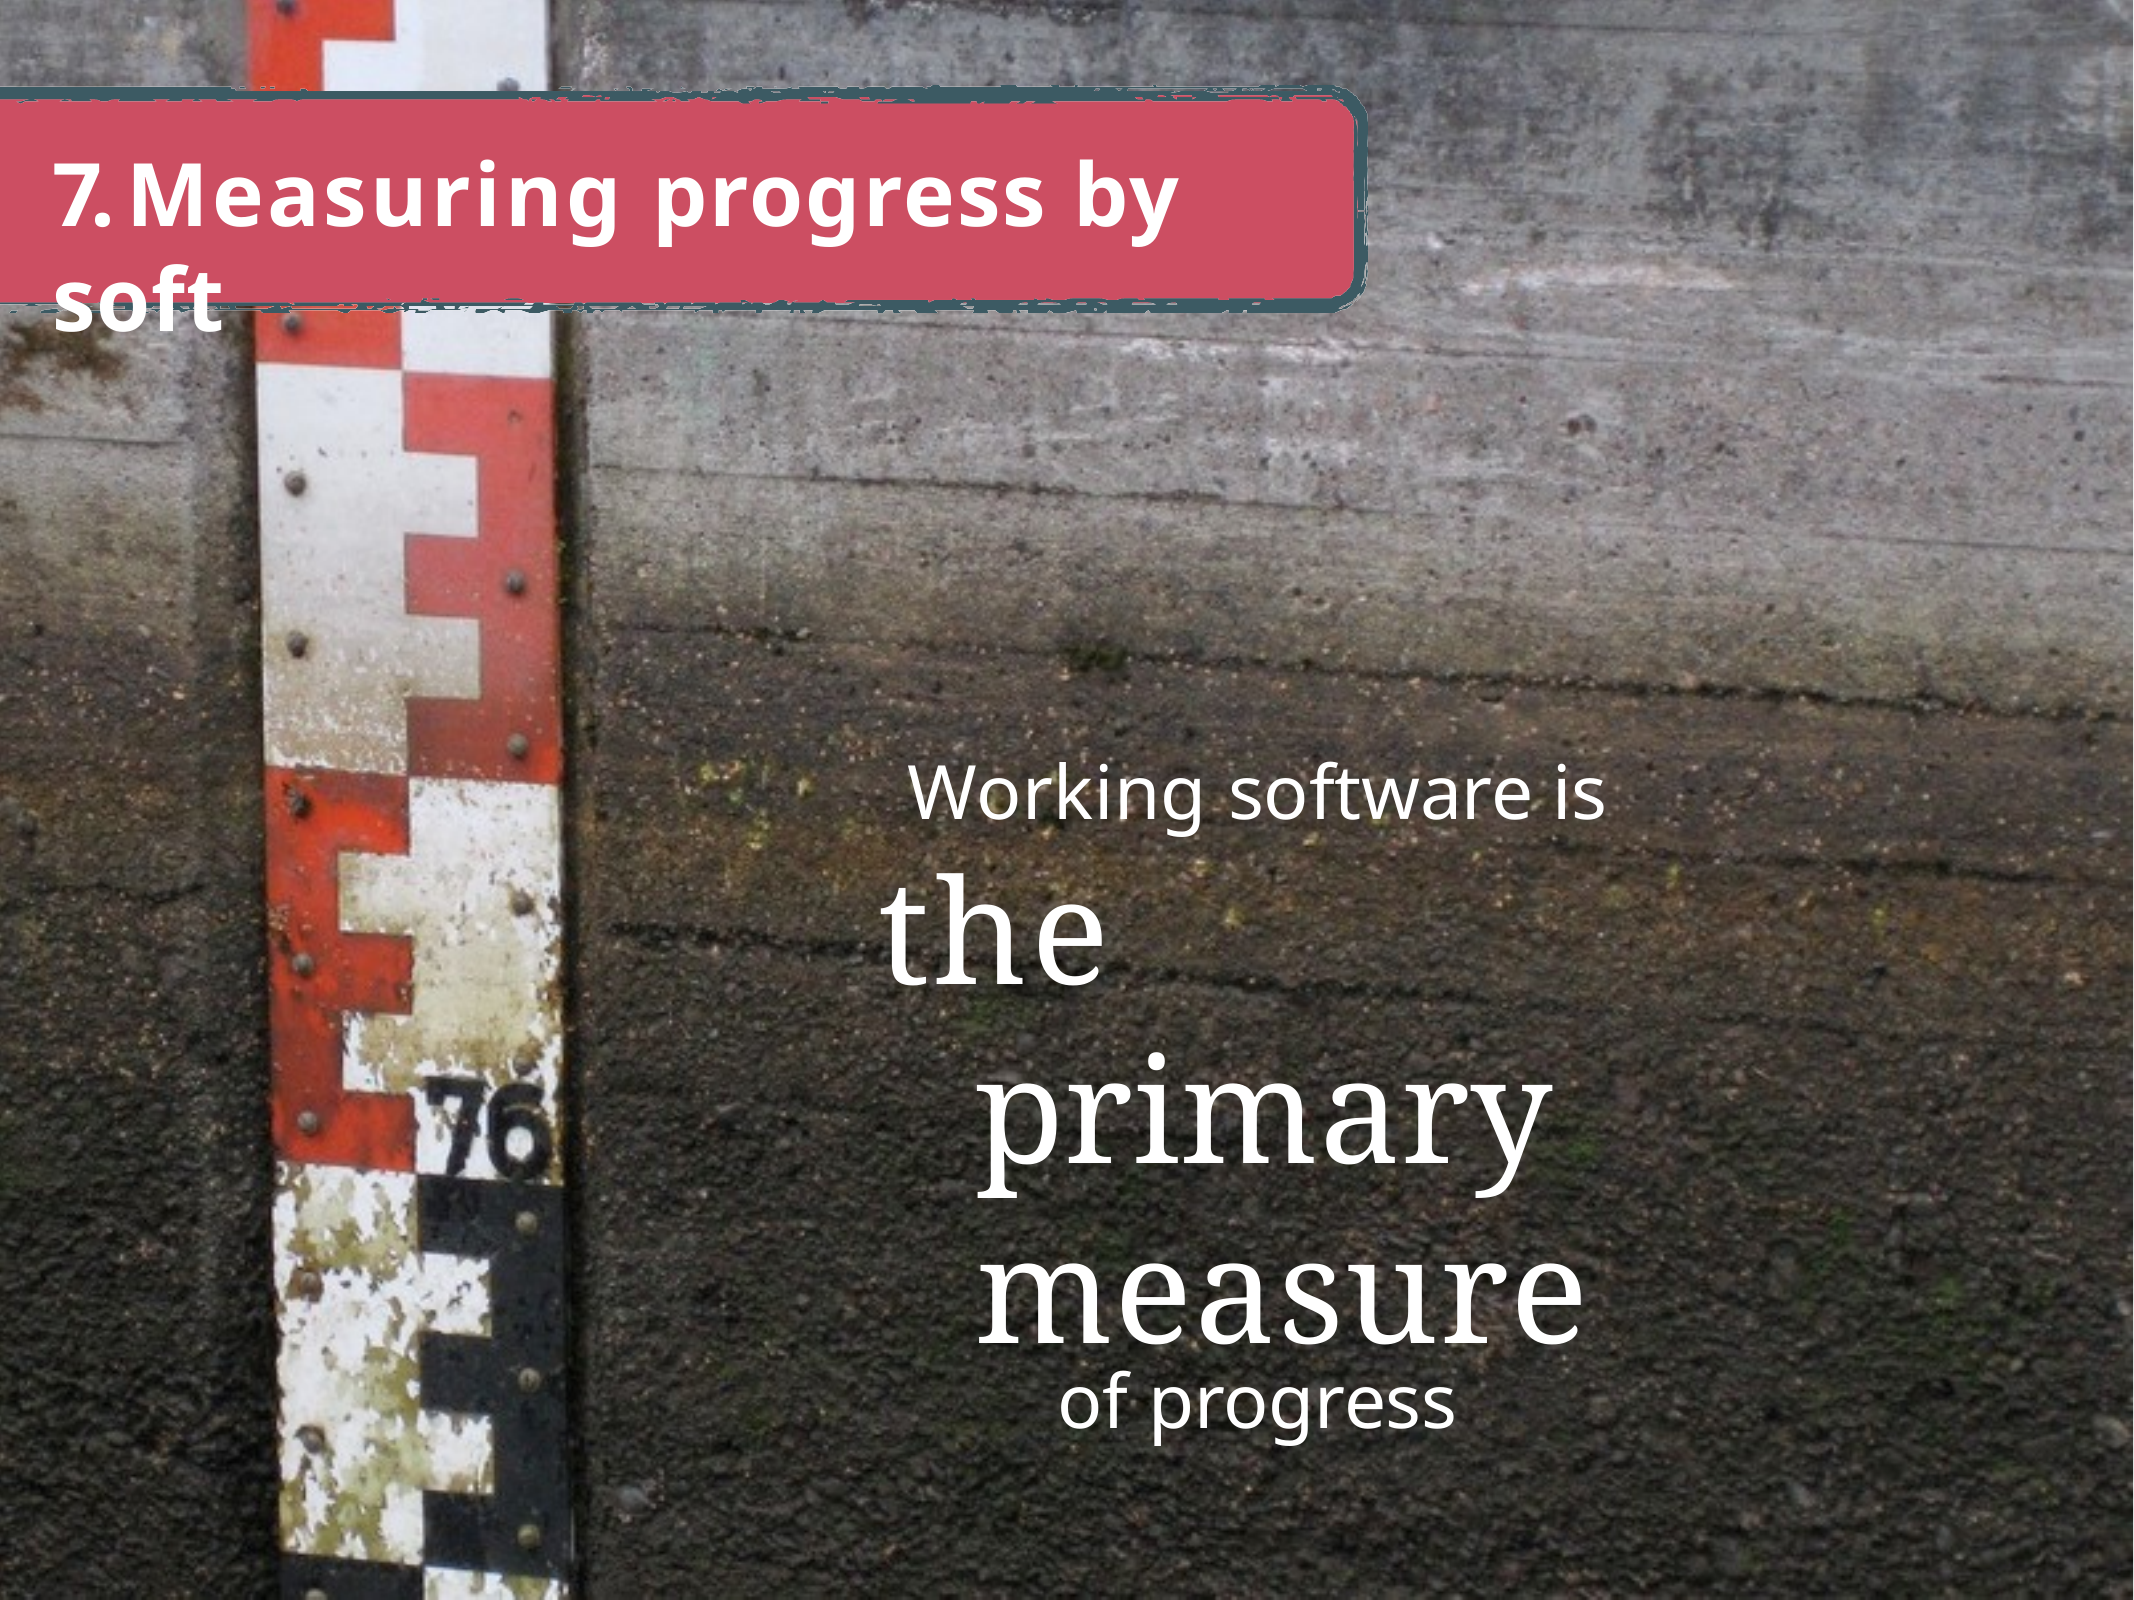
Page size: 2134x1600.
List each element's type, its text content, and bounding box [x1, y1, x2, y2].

text_box [0, 0, 2134, 1600]
text_box [0, 85, 1368, 313]
text_box Working software is the primary measure of progress [876, 744, 1660, 1444]
title 7. Measuring progress by soft [50, 136, 1272, 406]
